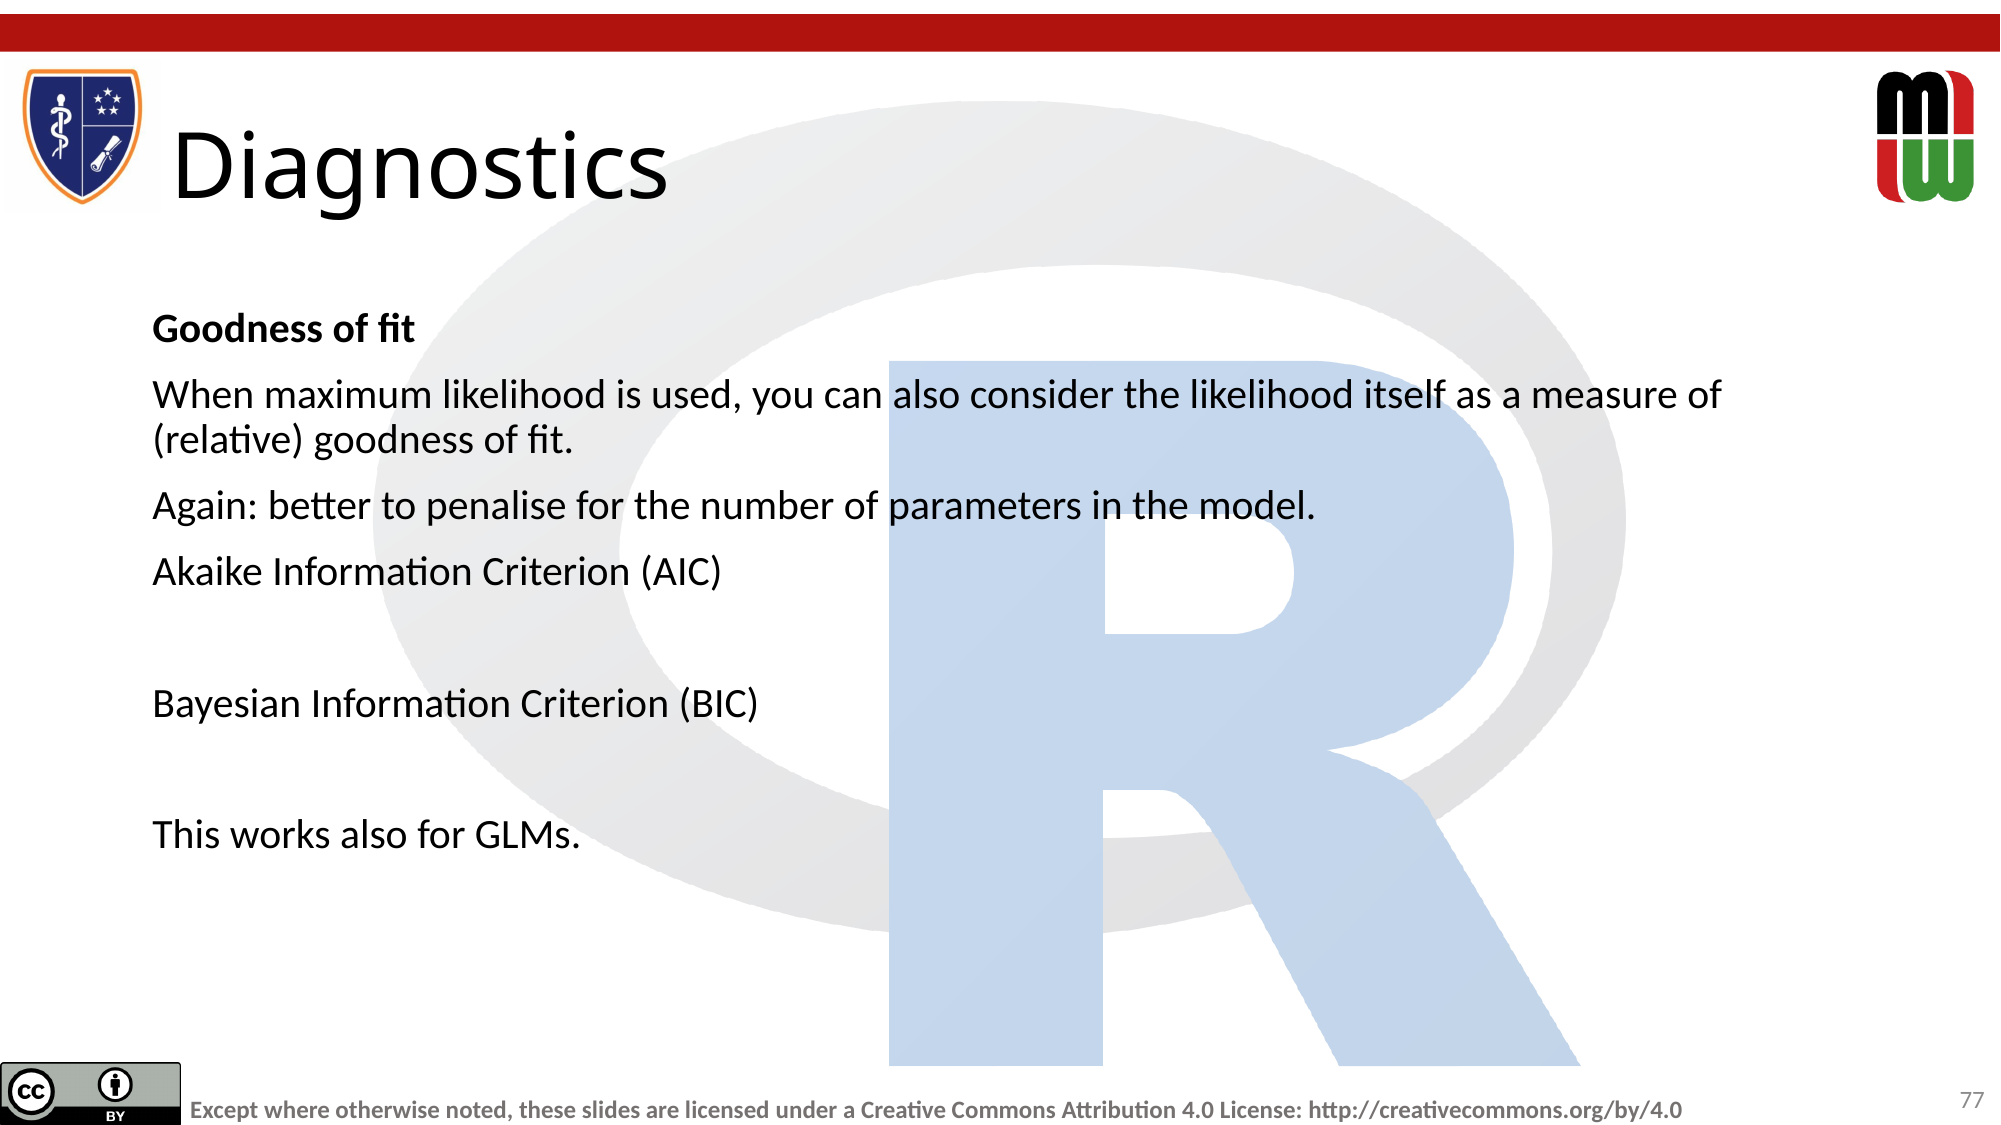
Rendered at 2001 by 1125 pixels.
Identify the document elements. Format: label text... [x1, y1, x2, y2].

picture [4, 59, 155, 213]
title Diagnostics [155, 59, 1851, 278]
picture [0, 1062, 181, 1125]
slide_number 77 [1550, 1073, 2000, 1125]
